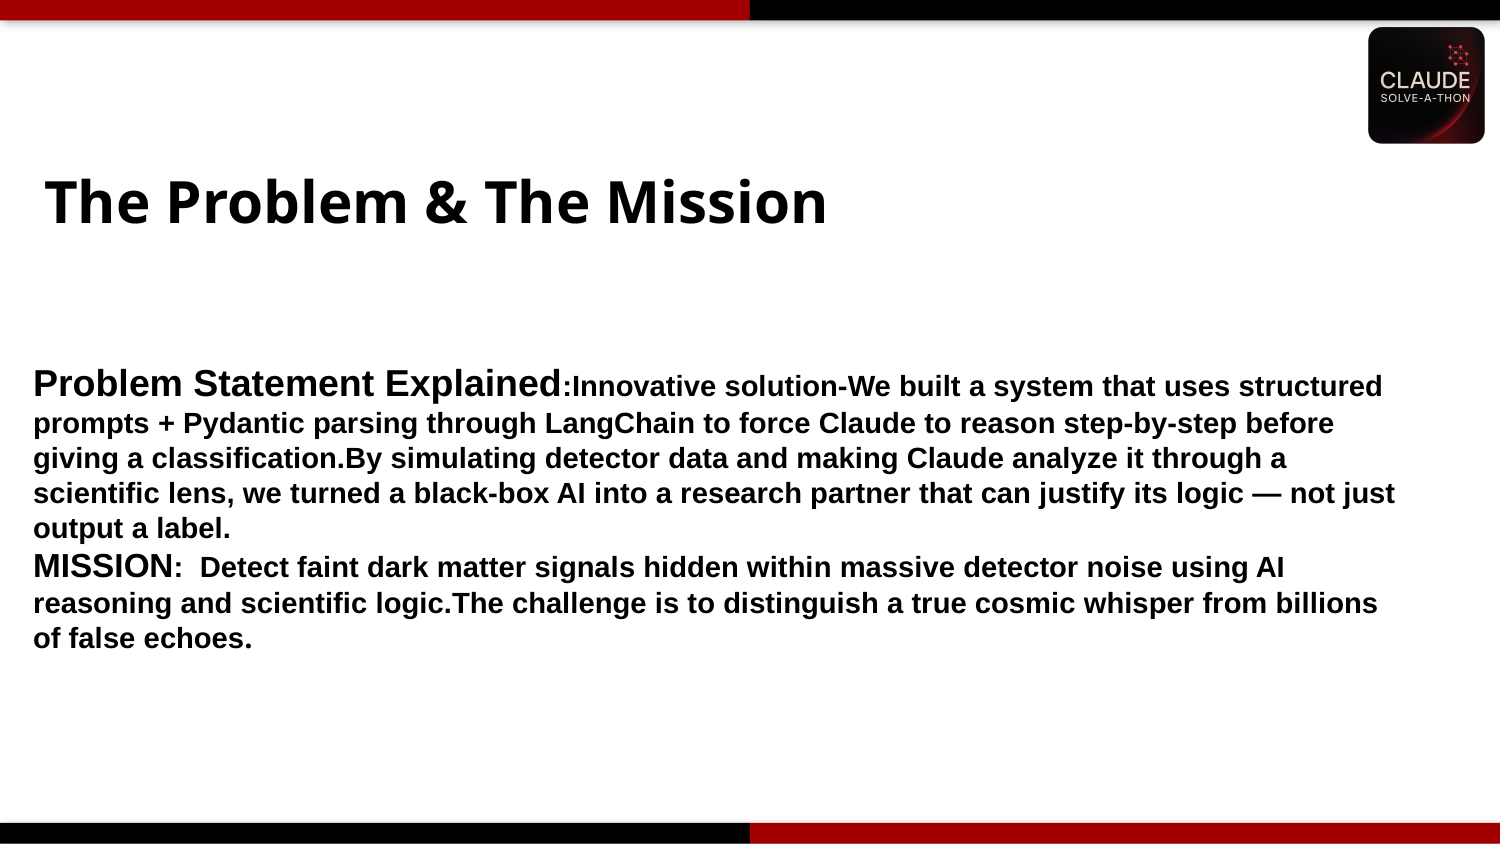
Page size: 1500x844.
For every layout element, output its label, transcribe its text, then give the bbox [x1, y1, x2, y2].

text_box [748, 821, 1500, 844]
picture [1316, 11, 1500, 159]
text_box [0, 821, 748, 844]
text_box [748, 0, 1500, 22]
text_box Problem Statement Explained:Innovative solution-We built a system that uses structured prompts + Pydantic parsing through LangChain to force Claude to reason step-by-step before giving a classification.By simulating detector data and making Claude analyze it through a scientific lens, we turned a black-box AI into a research partner that can justify its logic — not just output a label. MISSION: Detect faint dark matter signals hidden within massive detector noise using AI reasoning and scientific logic.The challenge is to distinguish a true cosmic whisper from billions of false echoes. [18, 344, 1416, 572]
text_box The Problem & The Mission [29, 146, 1492, 272]
text_box [0, 0, 748, 22]
